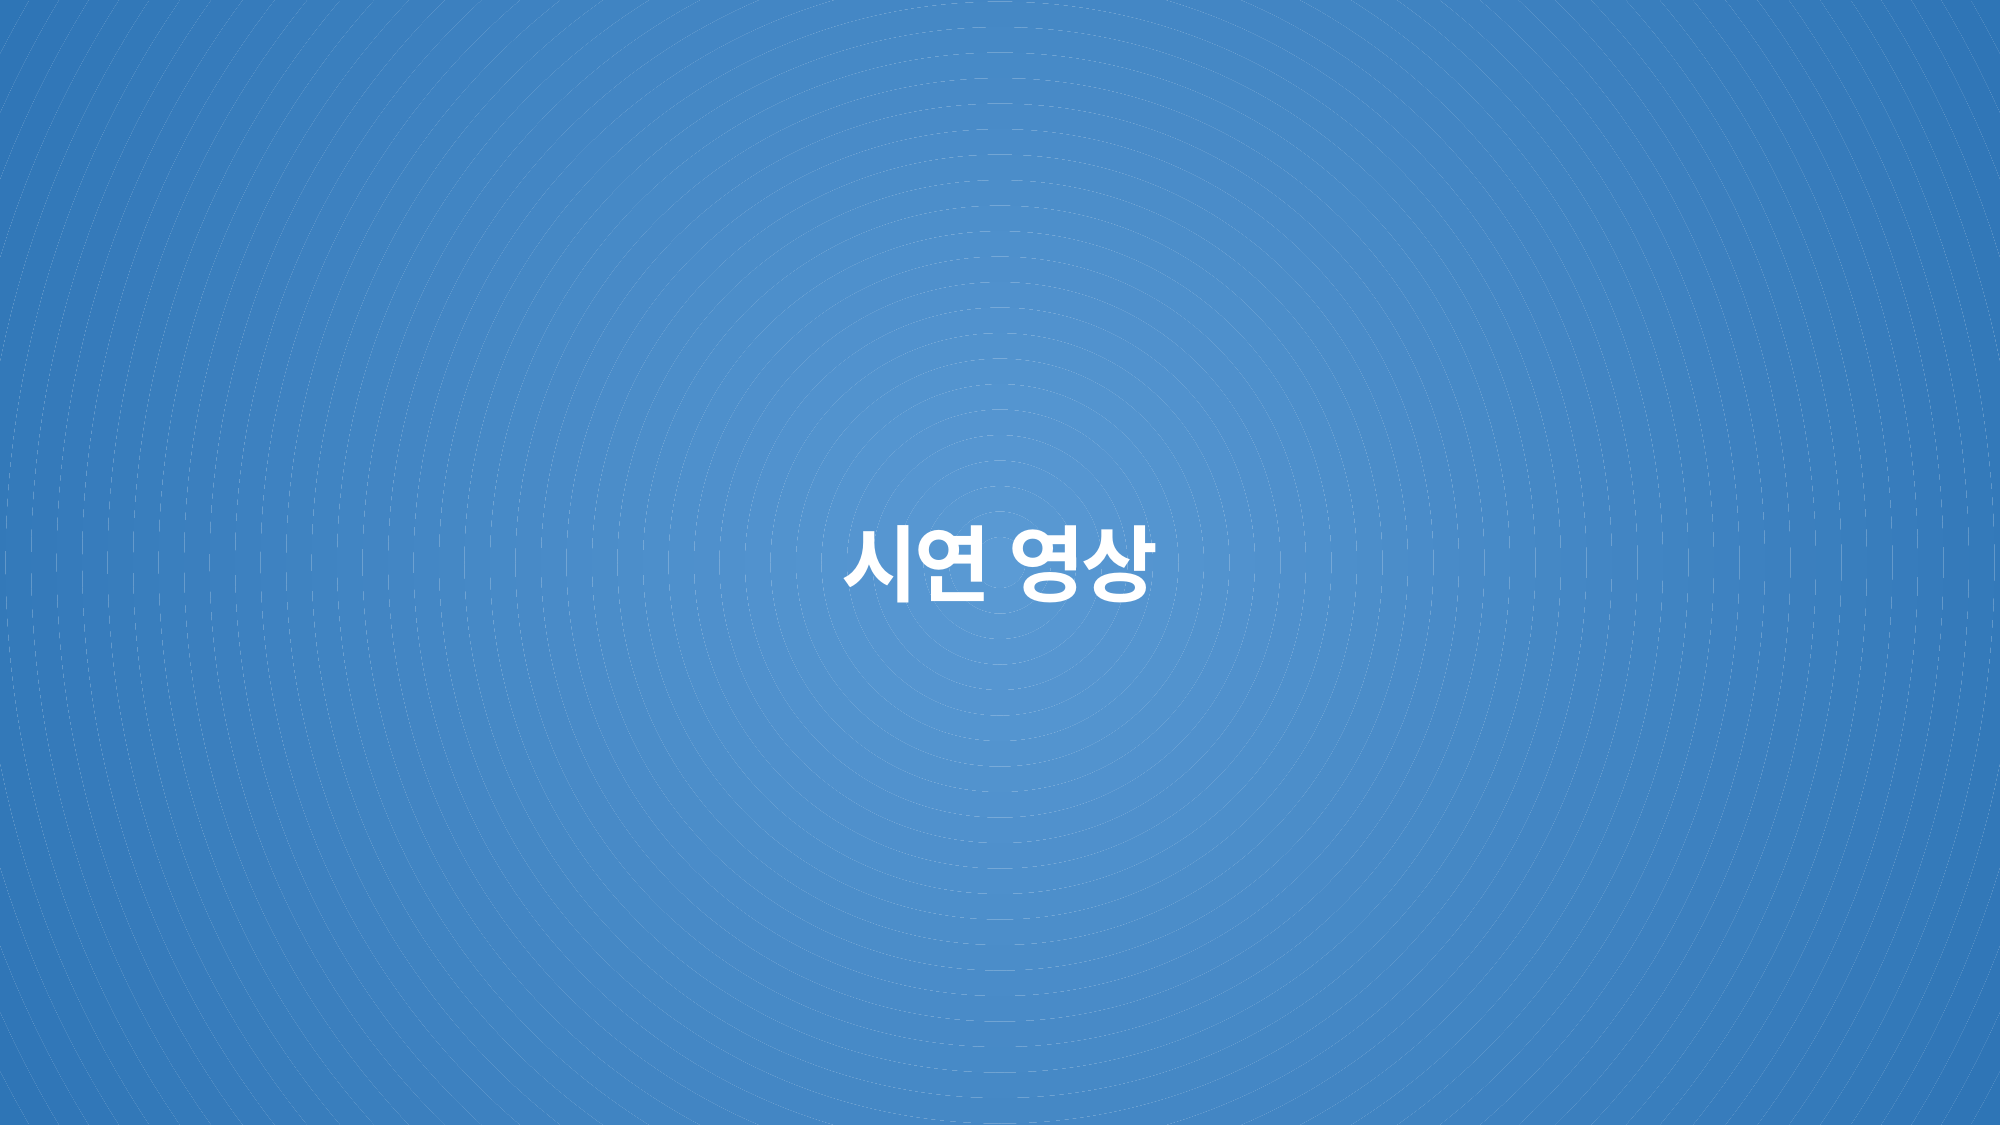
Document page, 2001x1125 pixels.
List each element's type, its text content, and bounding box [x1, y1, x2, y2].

text_box 시연 영상 [477, 503, 1523, 621]
